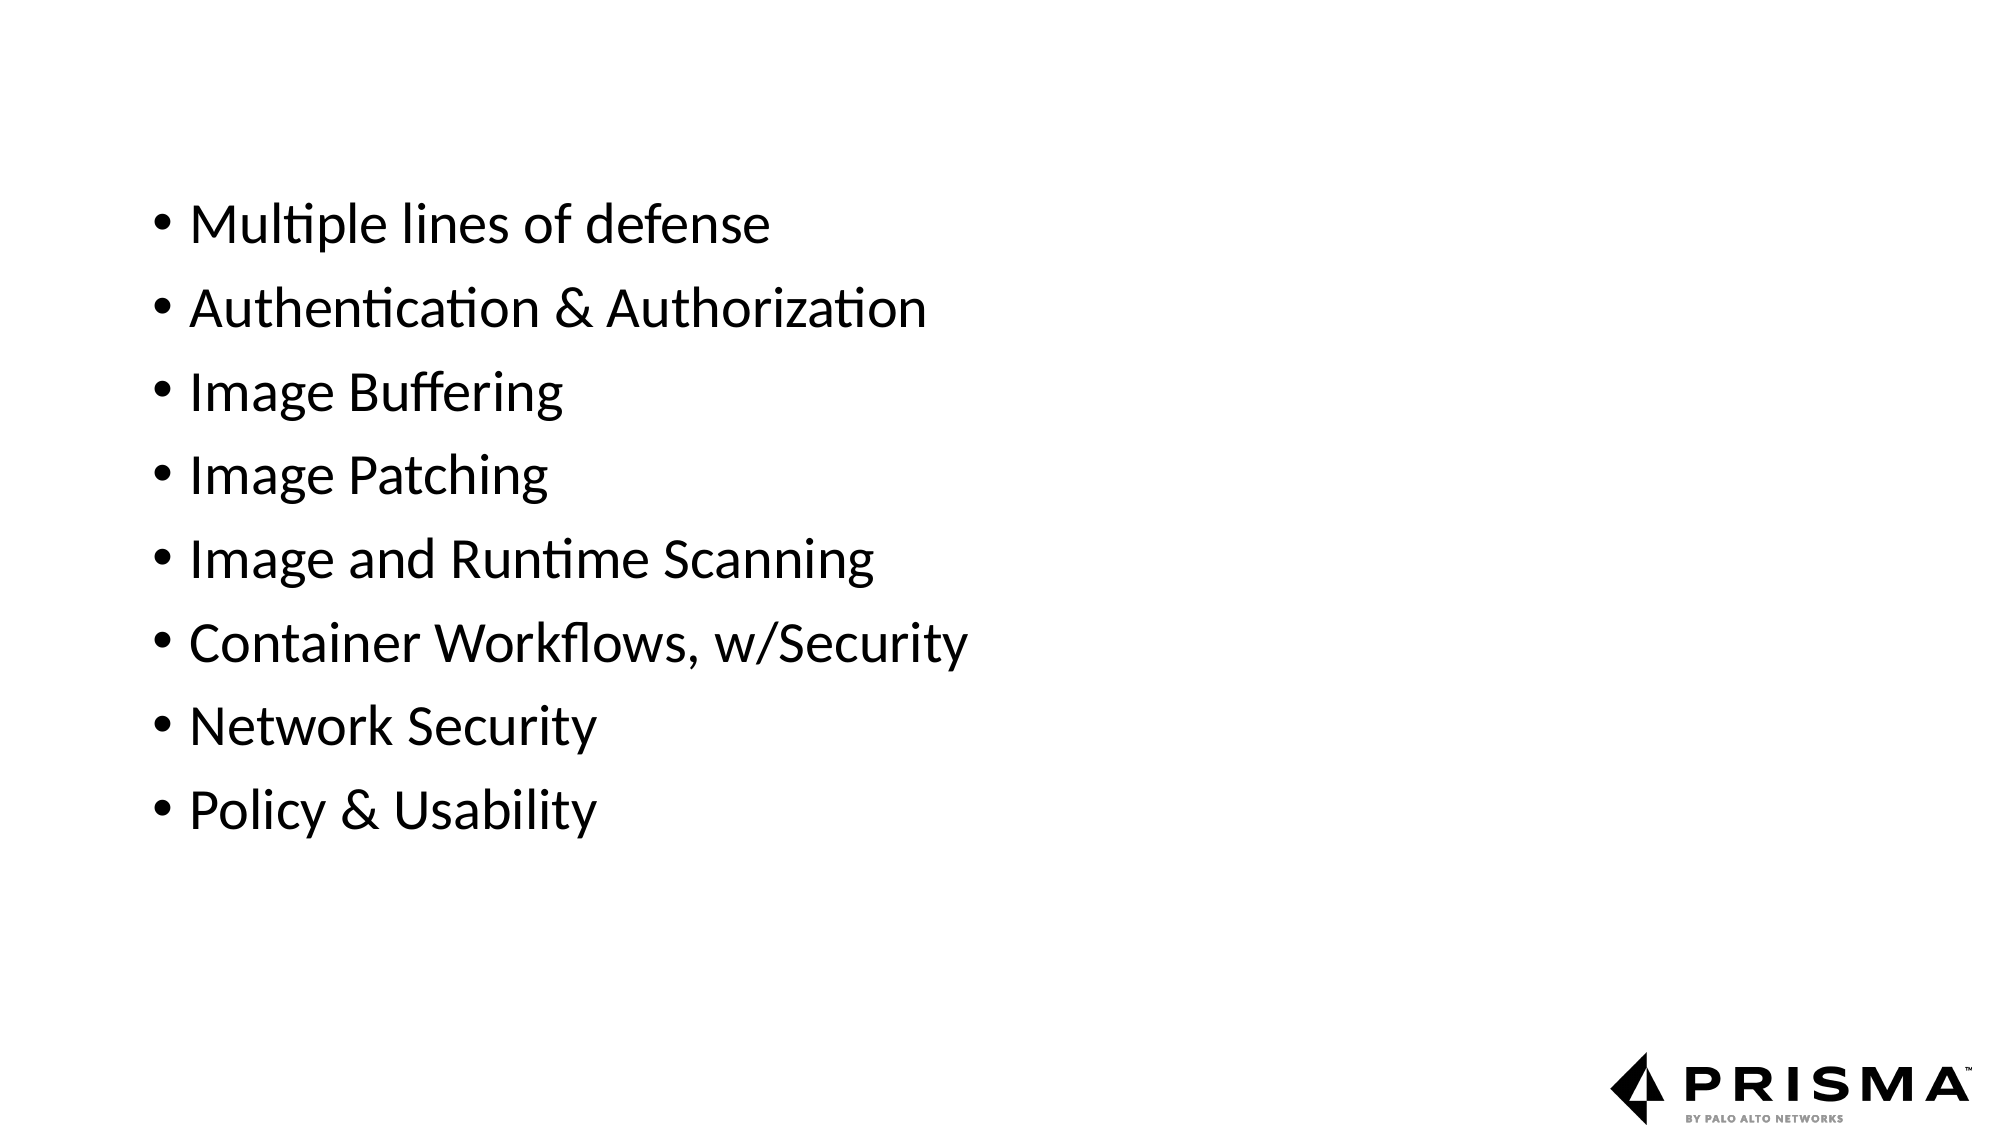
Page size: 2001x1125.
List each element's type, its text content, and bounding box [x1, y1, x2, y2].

picture [1610, 1052, 1972, 1125]
list Multiple lines of defense Authentication & Authorization Image Buffering Image Patching Image and Runtime Scanning Container Workflows, w/Security Network Security Policy & Usability [137, 185, 1863, 1014]
